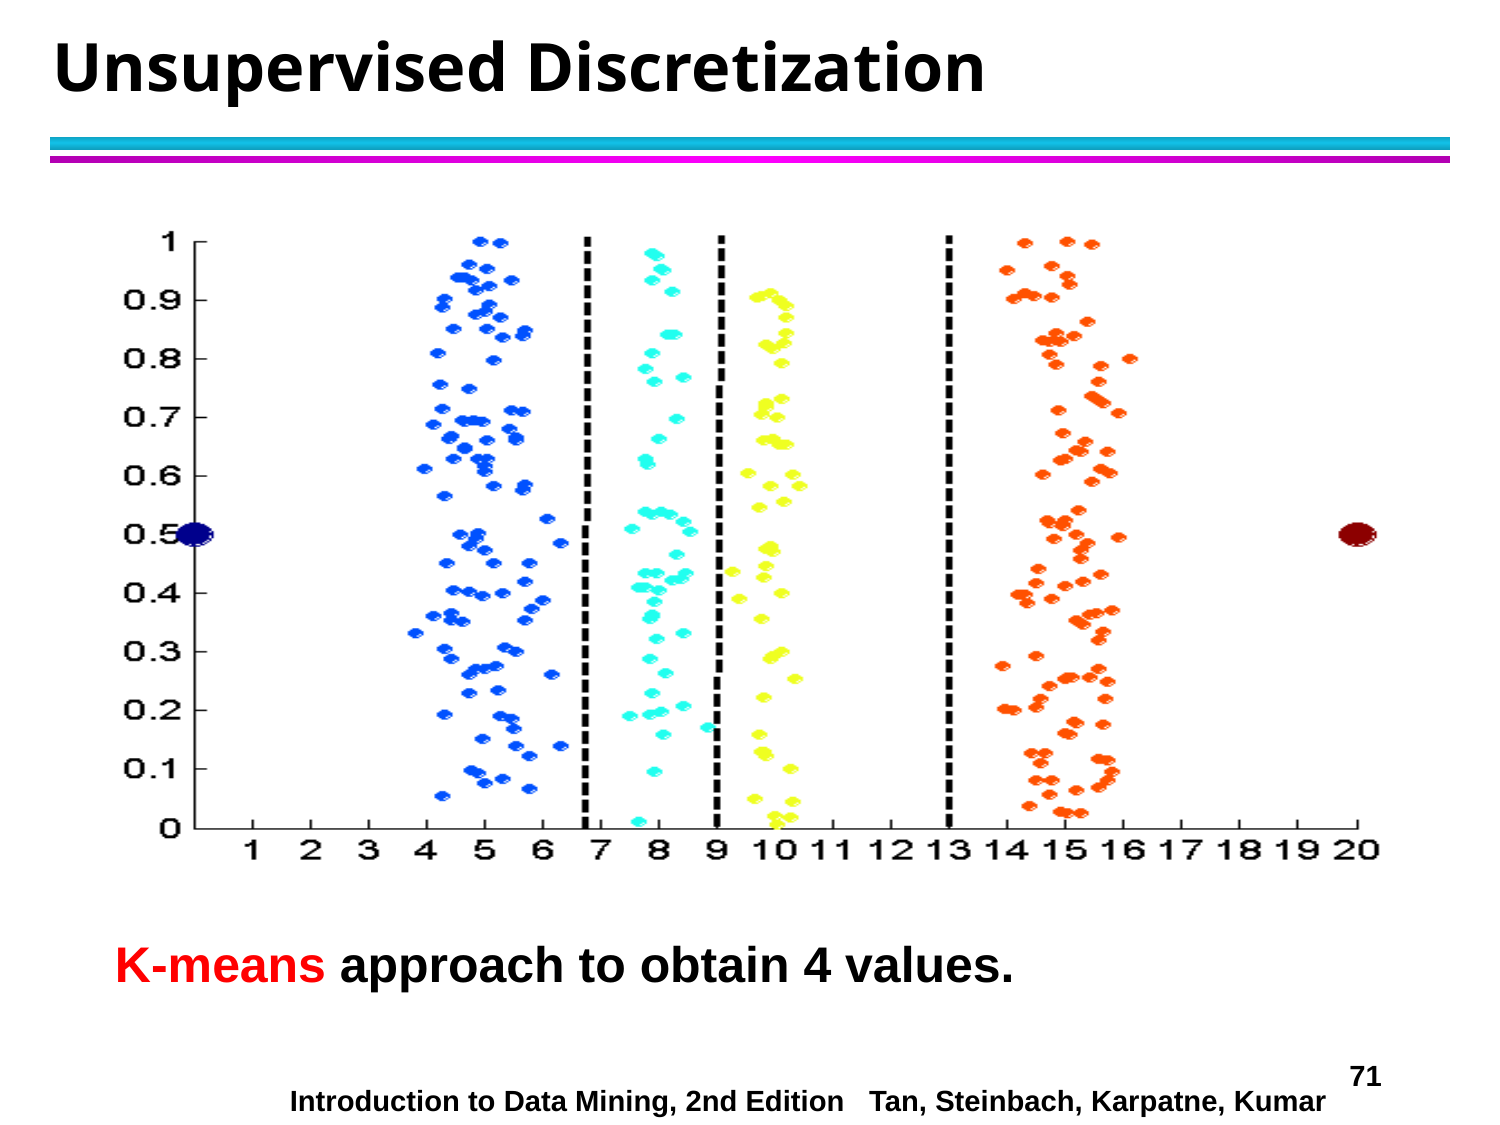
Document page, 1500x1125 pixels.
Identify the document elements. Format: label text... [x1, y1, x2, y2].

title Unsupervised Discretization [37, 0, 1475, 113]
text_box K-means approach to obtain 4 values. [100, 924, 1438, 1000]
picture [0, 186, 1500, 908]
